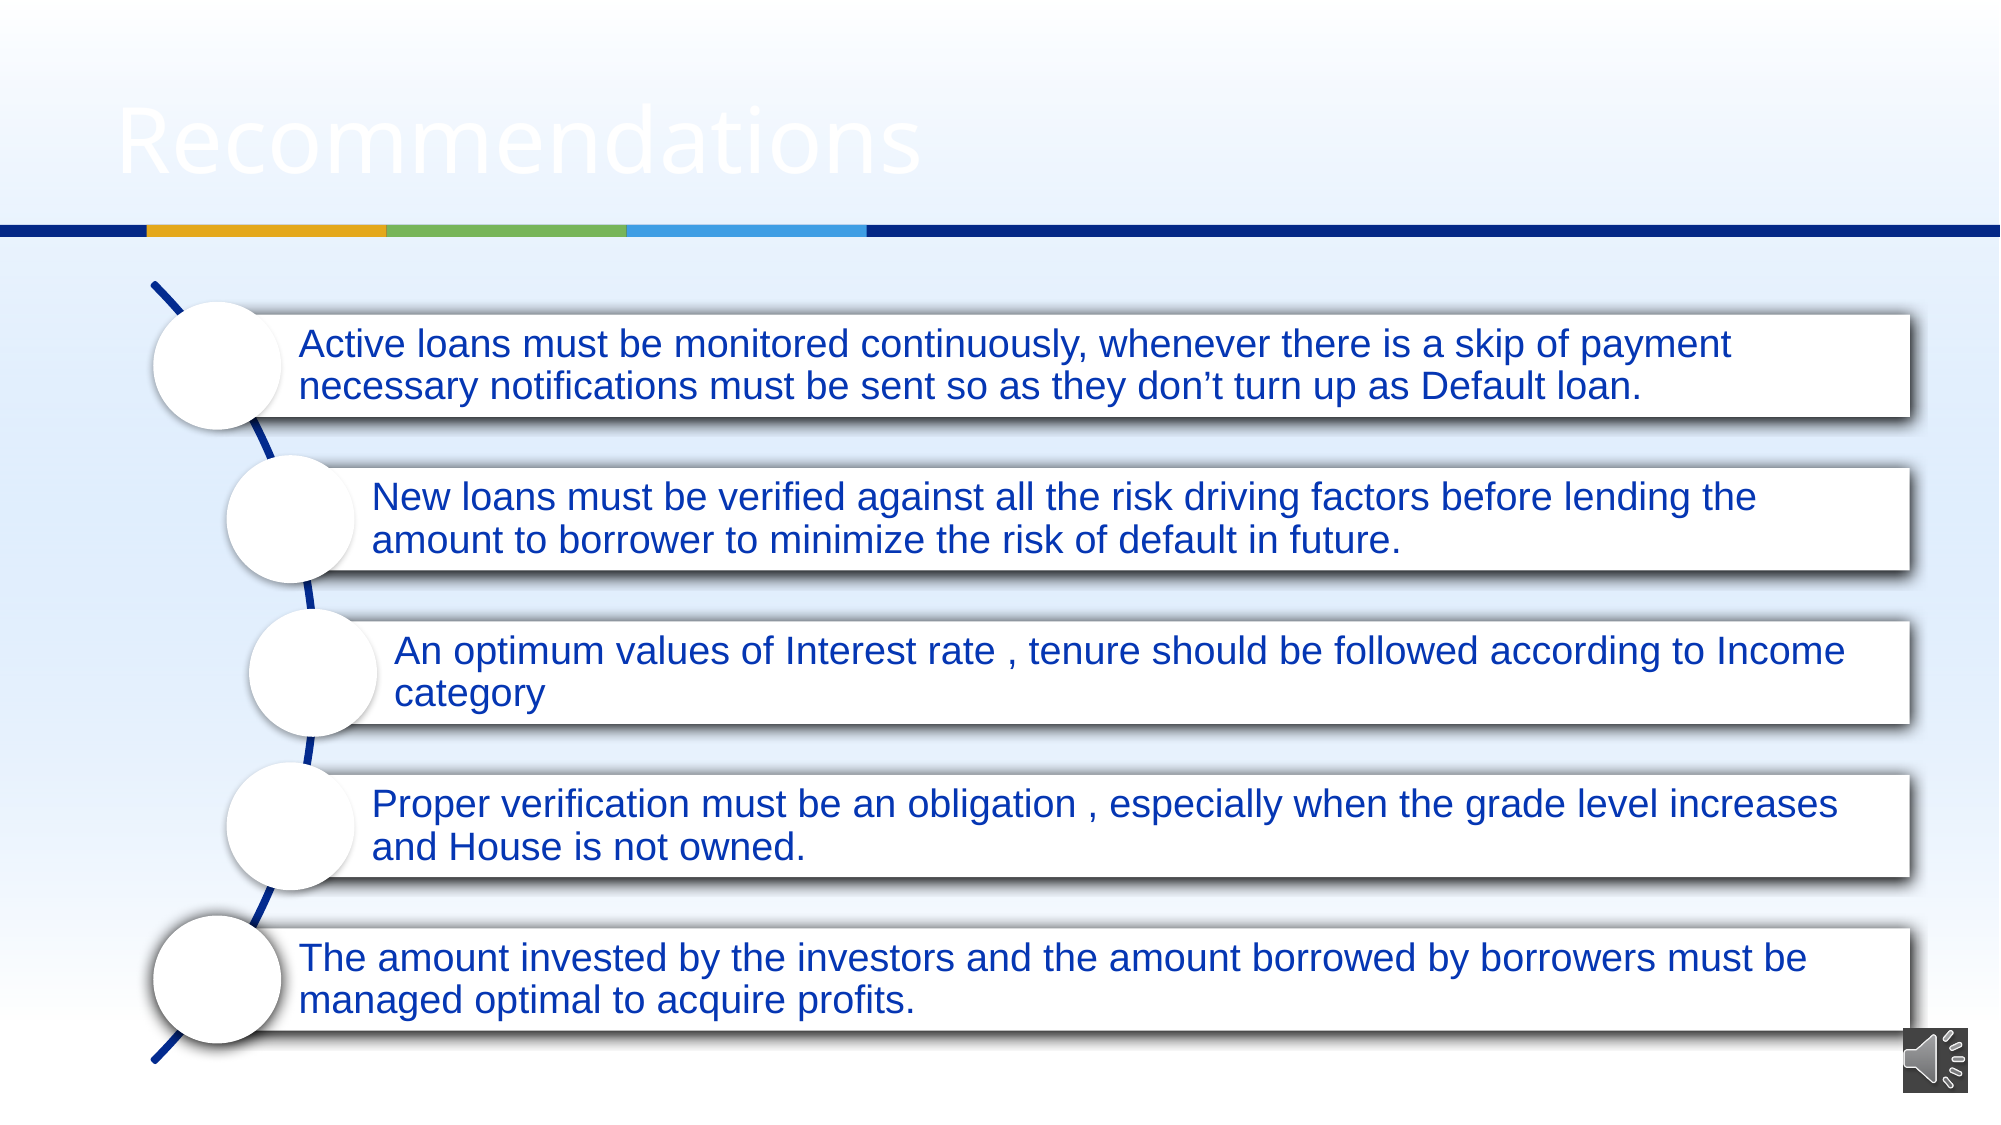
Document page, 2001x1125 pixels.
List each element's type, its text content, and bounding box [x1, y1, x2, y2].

picture [1902, 1027, 1970, 1095]
title Recommendations [99, 43, 1900, 231]
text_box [139, 262, 1922, 1083]
